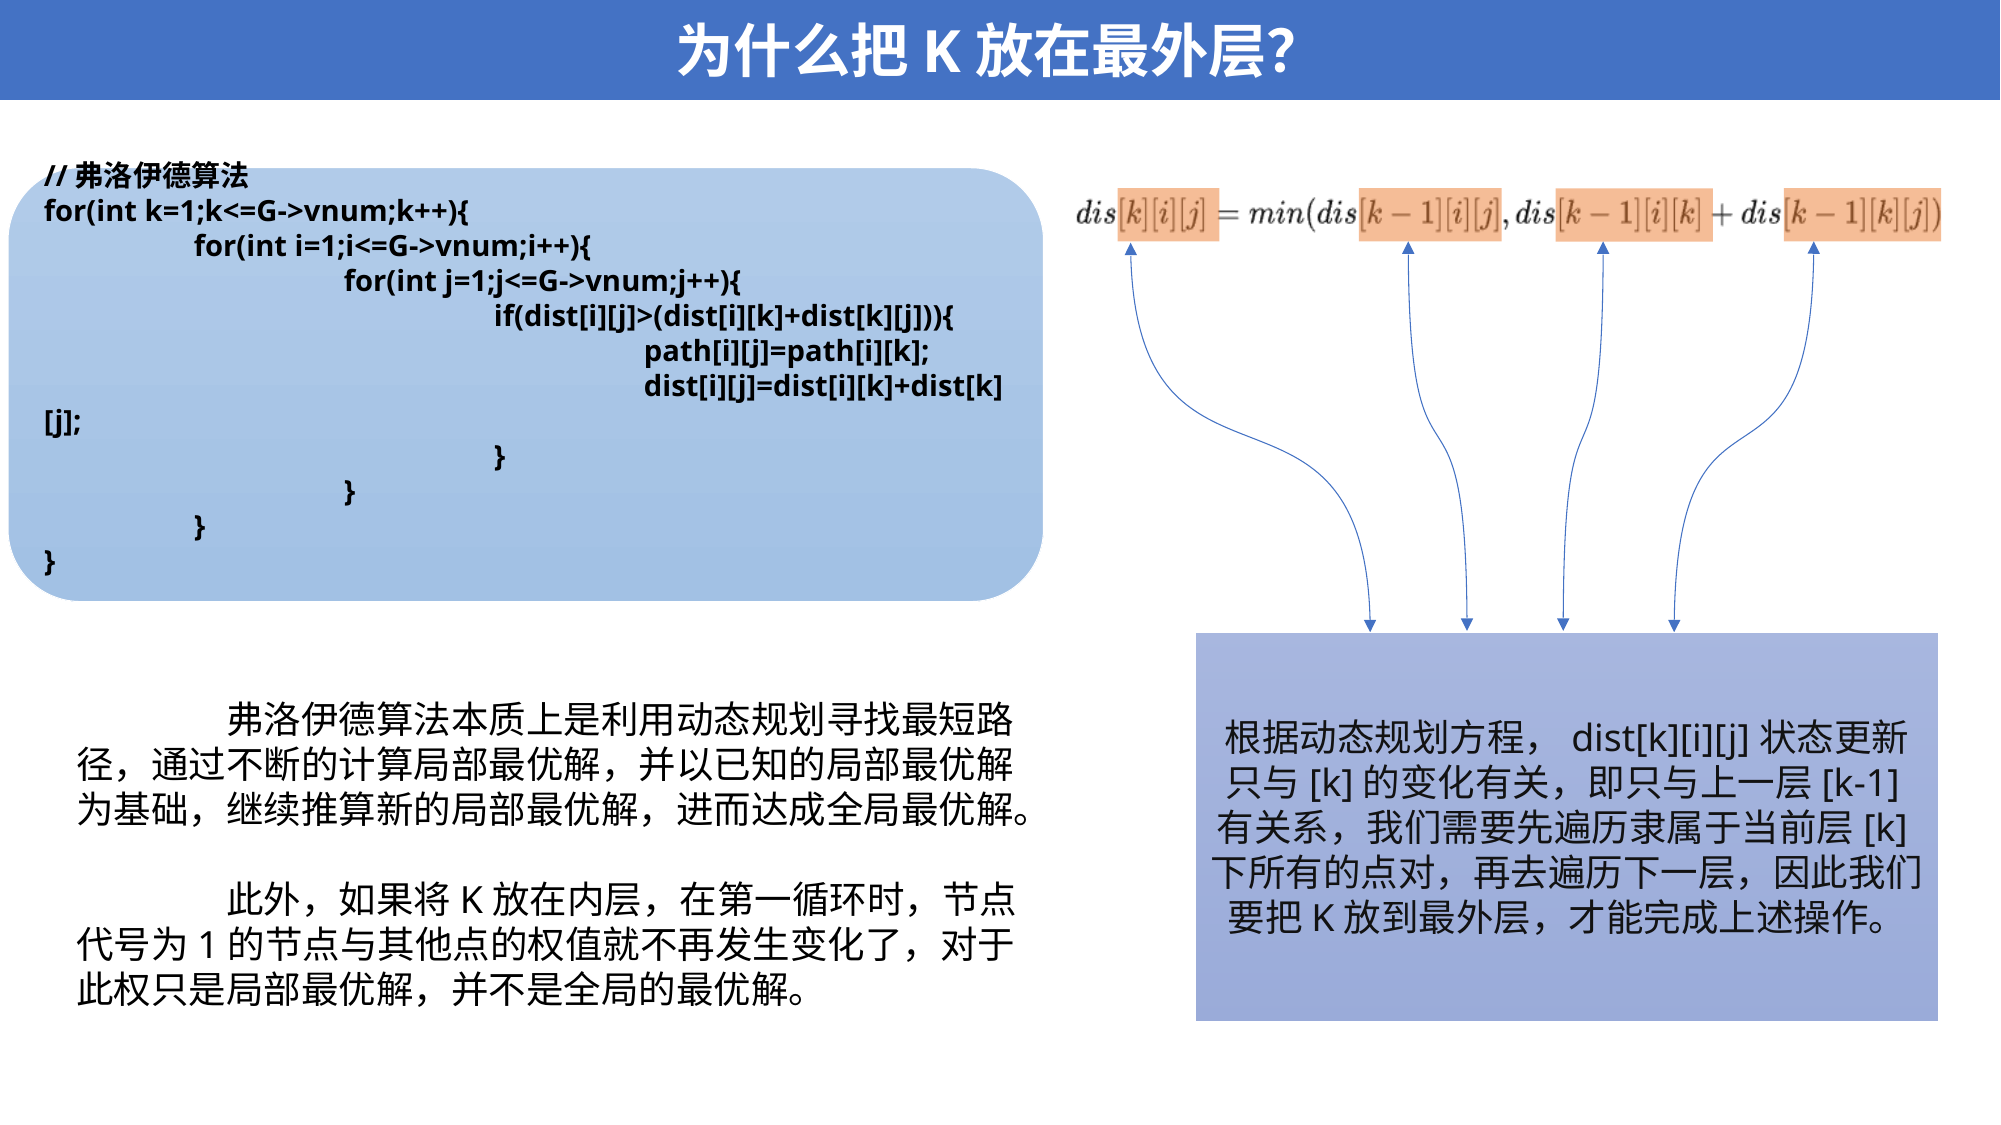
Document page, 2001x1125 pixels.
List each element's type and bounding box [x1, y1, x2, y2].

text_box [1055, 317, 1940, 558]
text_box [0, 0, 2000, 101]
picture [1064, 180, 1950, 243]
text_box [7, 167, 1045, 603]
text_box [1195, 632, 1939, 1022]
text_box [61, 688, 1044, 1019]
